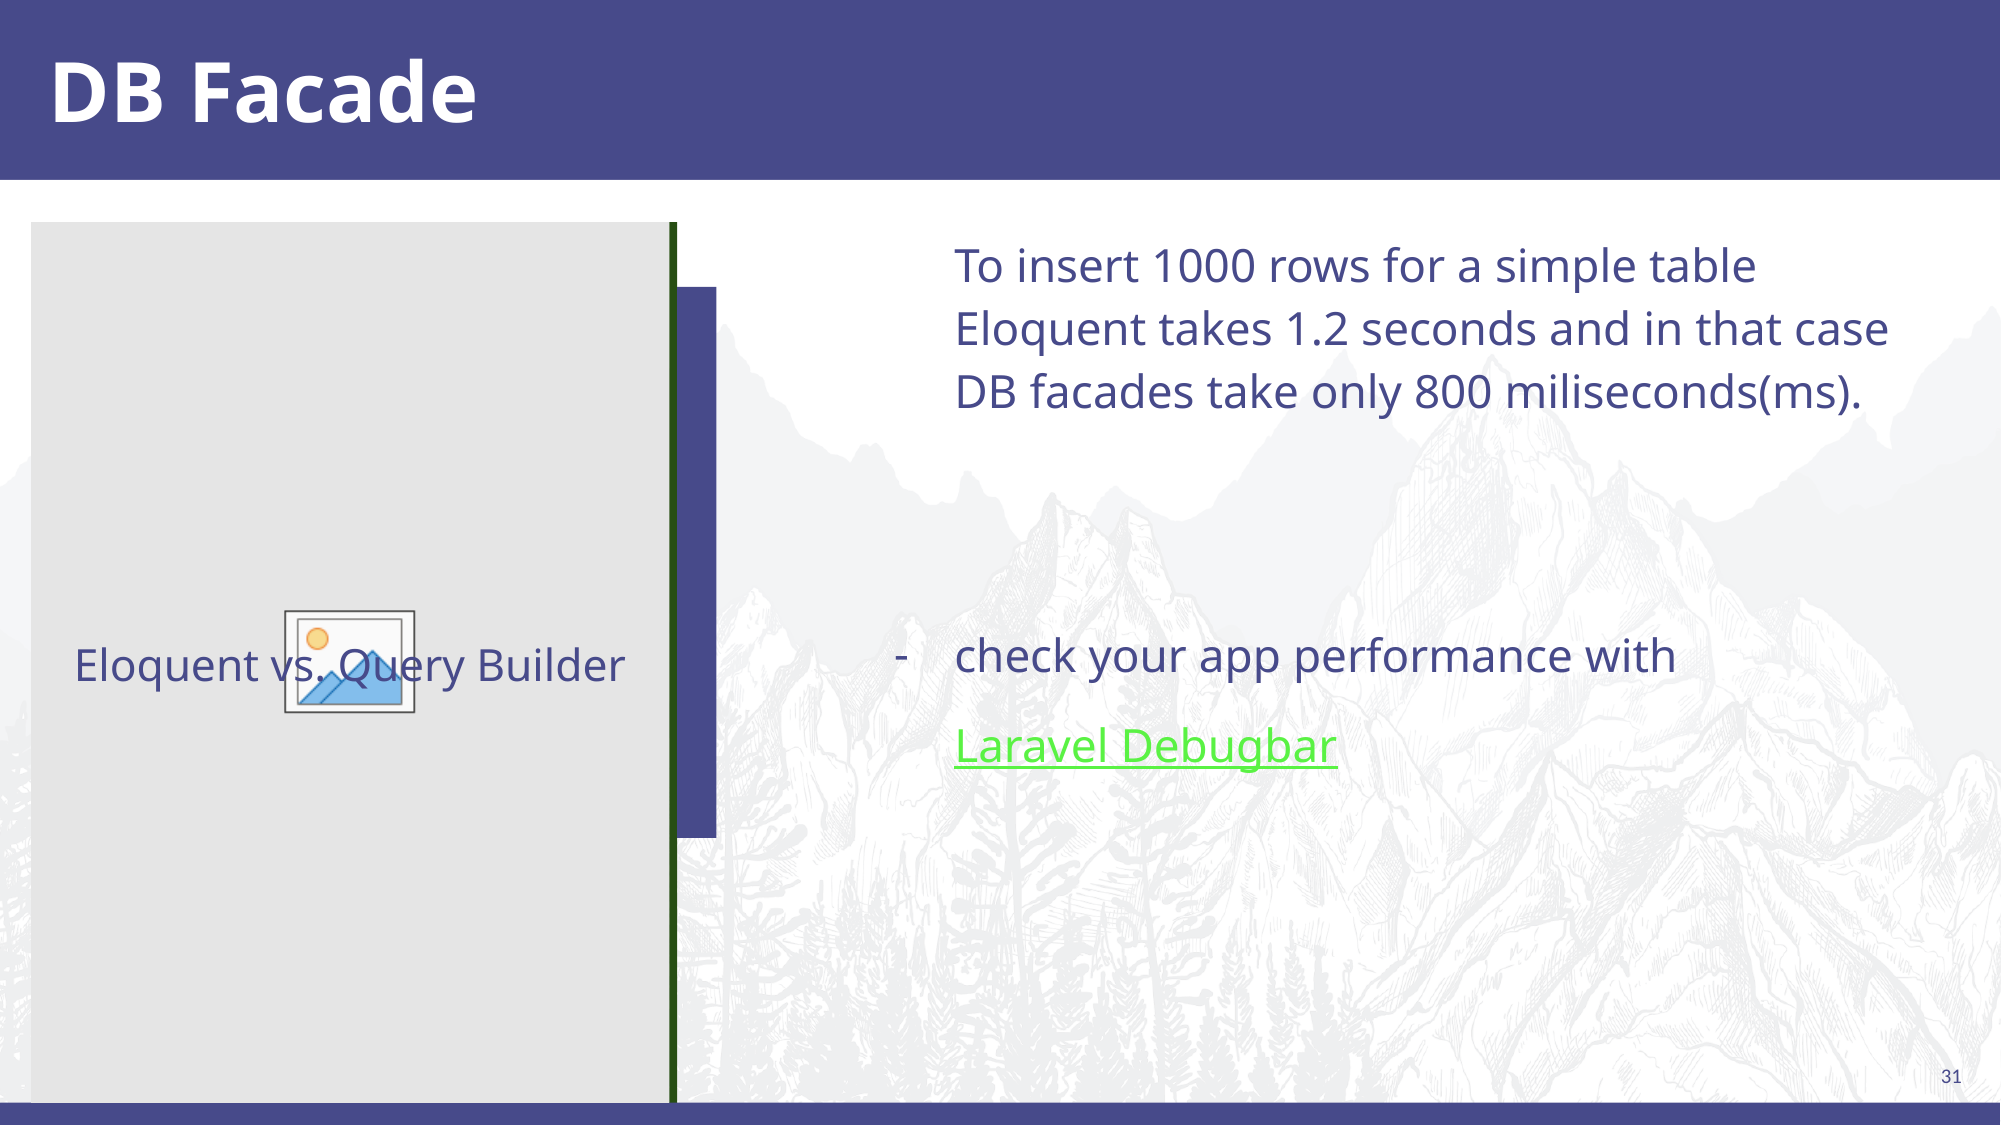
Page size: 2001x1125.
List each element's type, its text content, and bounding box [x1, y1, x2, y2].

slide_number 31 [1897, 1049, 1968, 1101]
list To insert 1000 rows for a simple table Eloquent takes 1.2 seconds and in that case DB facades take only 800 miliseconds(ms). check your app performance with Laravel Debugbar [786, 222, 1968, 1047]
title DB Facade [31, 16, 1591, 162]
picture [30, 222, 670, 1103]
